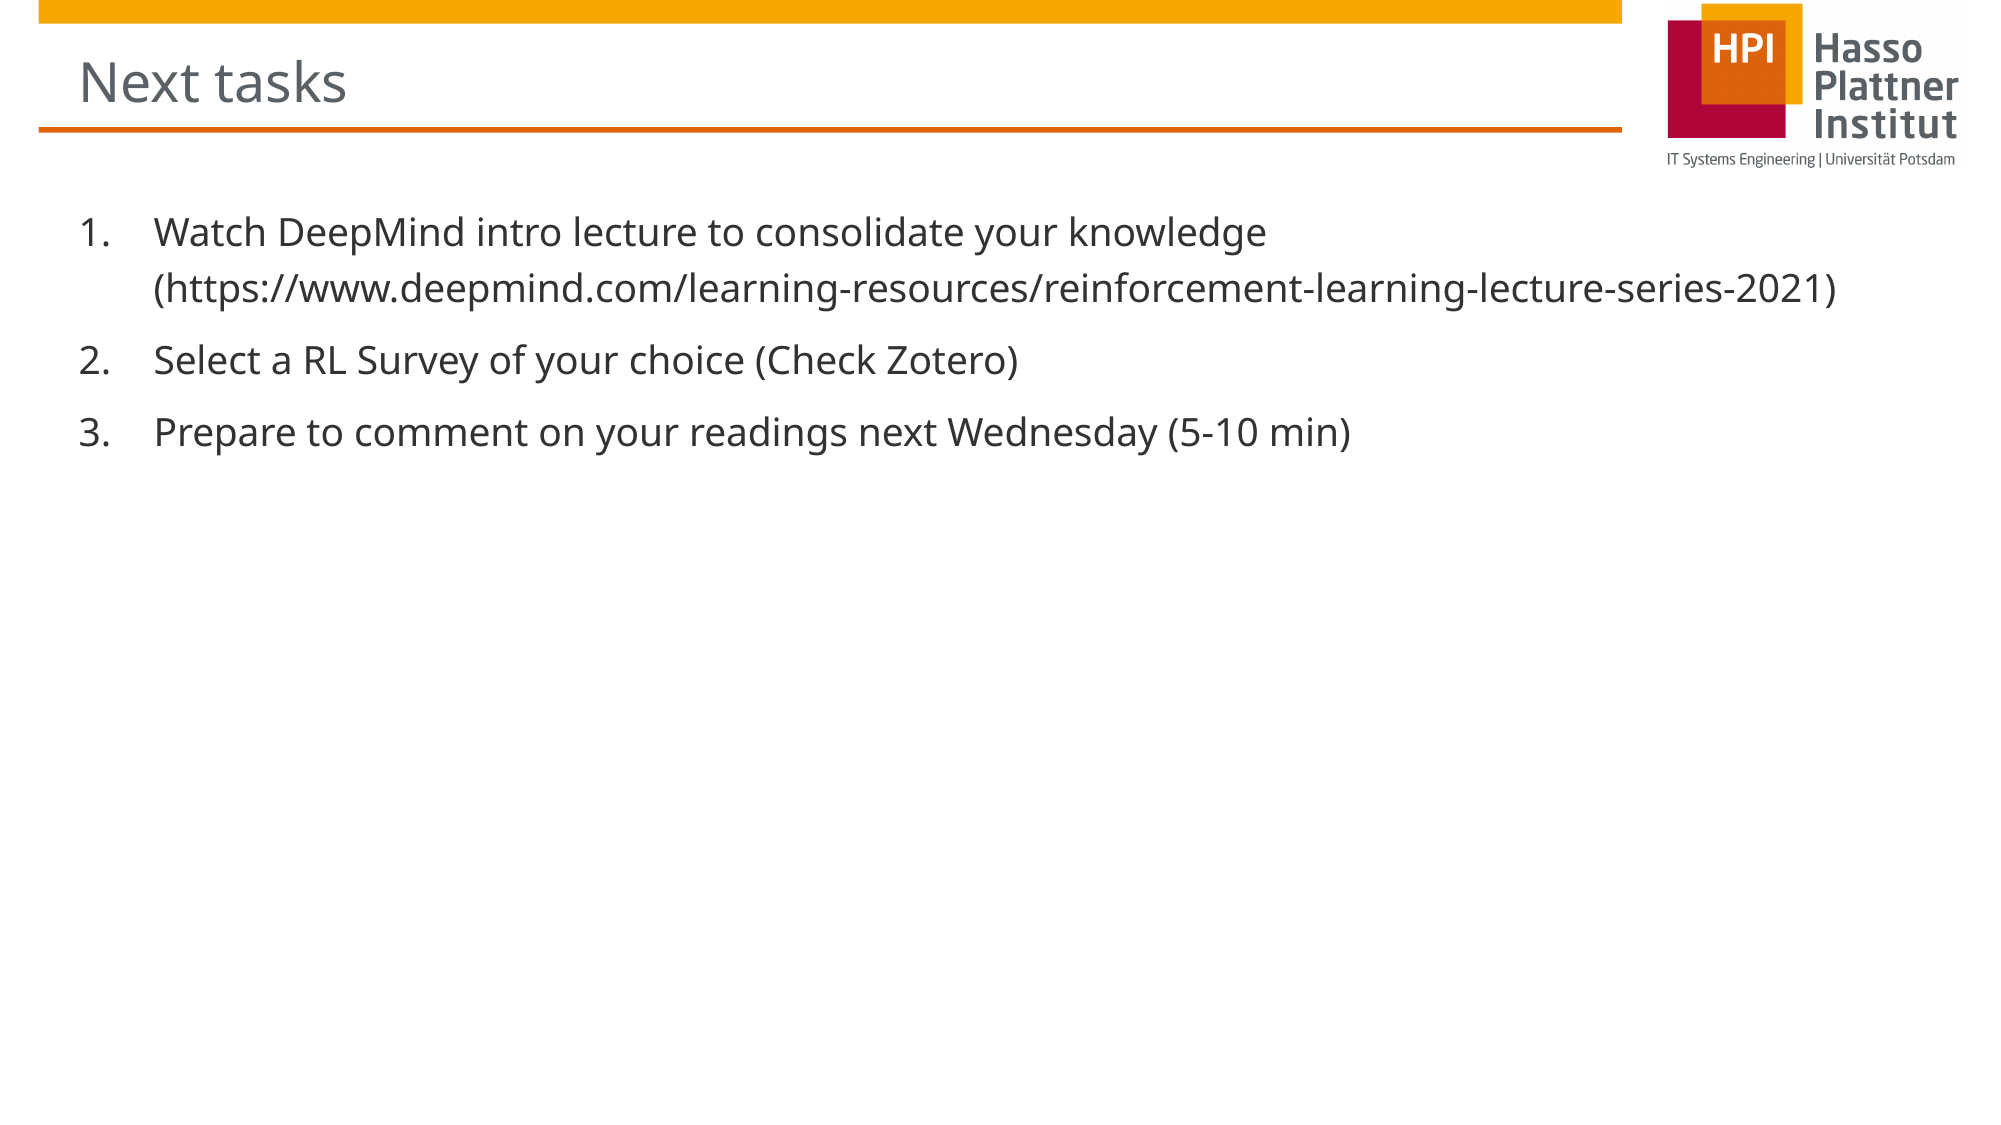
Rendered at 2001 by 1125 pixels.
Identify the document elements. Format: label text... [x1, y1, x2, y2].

title Next tasks [78, 23, 1583, 115]
picture [1664, 0, 1965, 170]
list Watch DeepMind intro lecture to consolidate your knowledge (https://www.deepmind.com/learning-resources/reinforcement-learning-lecture-series-2021) Select a RL Survey of your choice (Check Zotero) Prepare to comment on your readings next Wednesday (5-10 min) [78, 199, 1961, 511]
